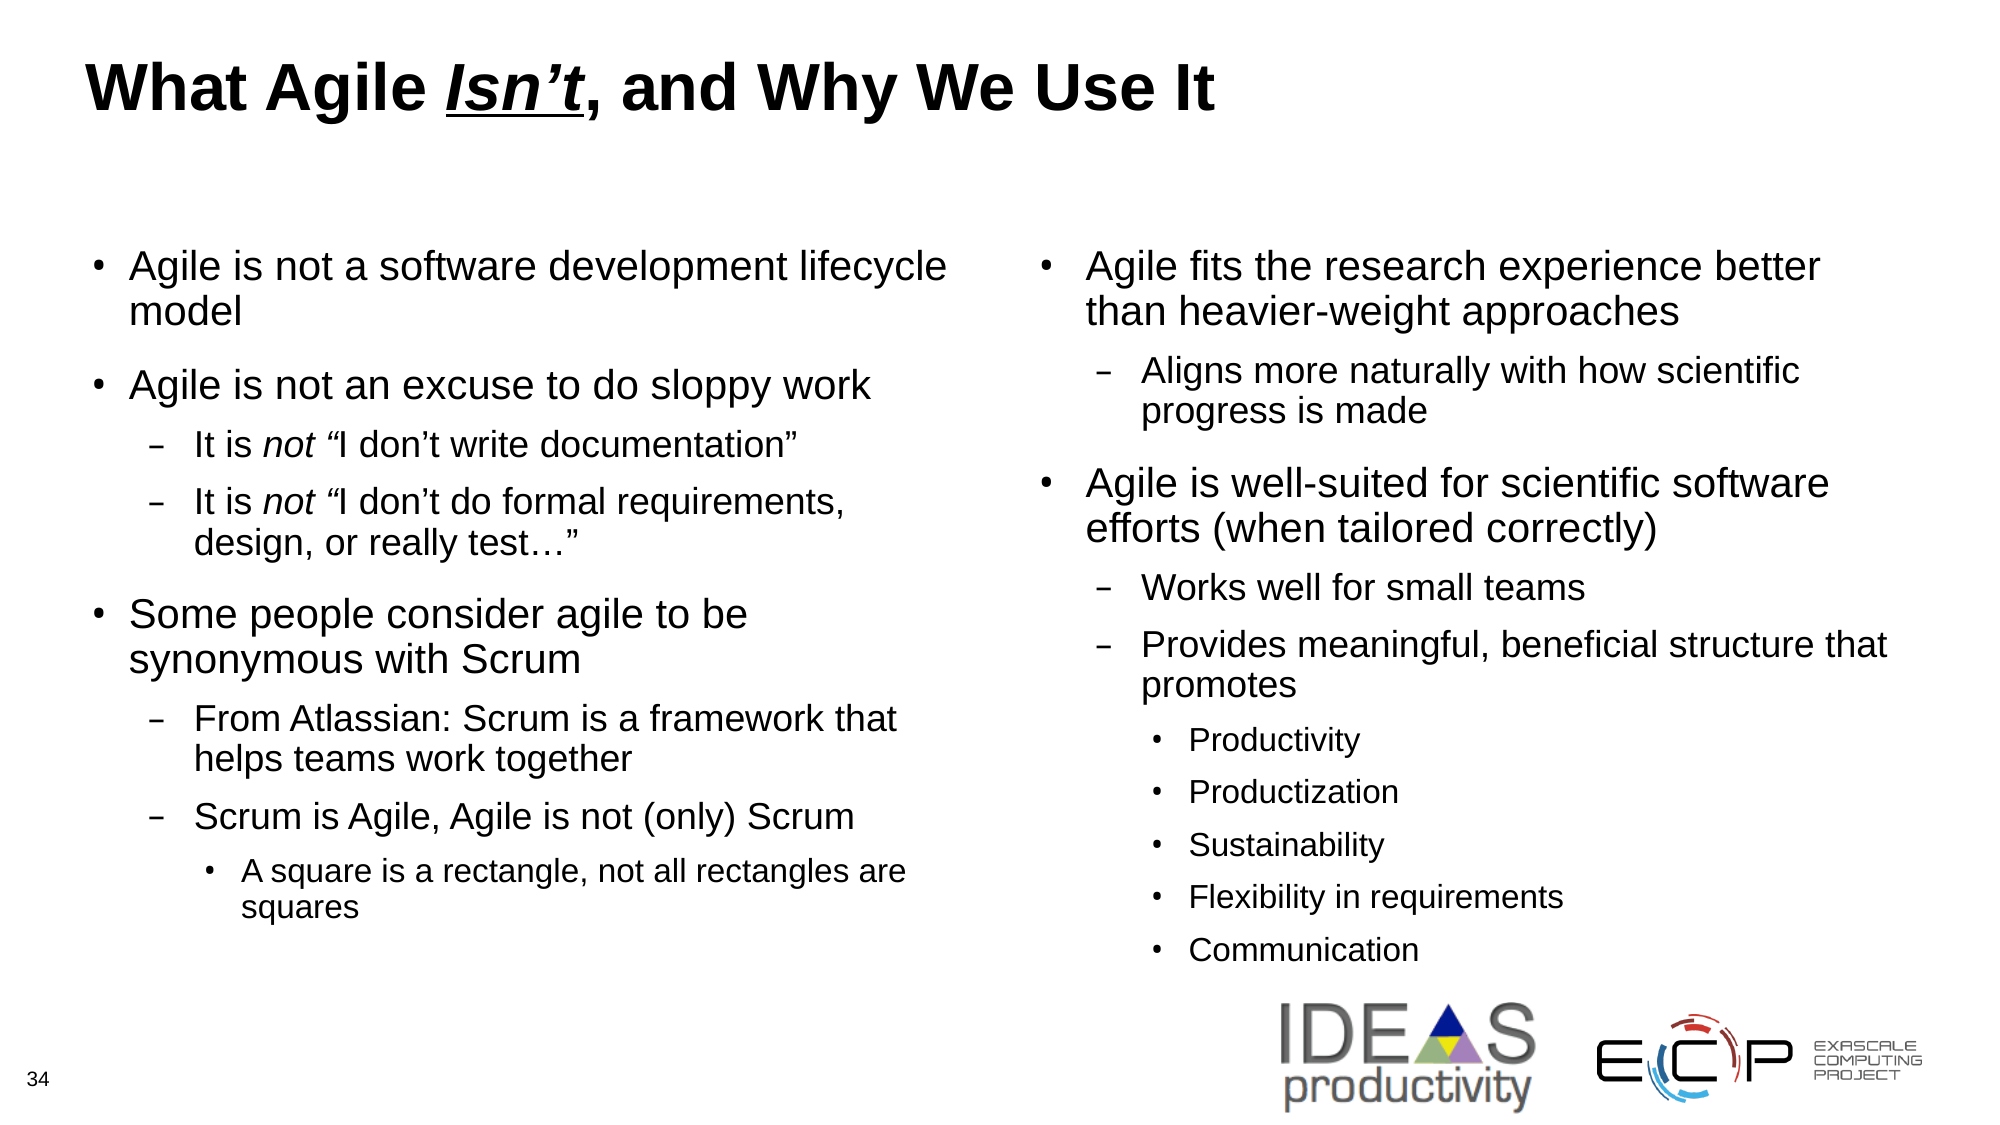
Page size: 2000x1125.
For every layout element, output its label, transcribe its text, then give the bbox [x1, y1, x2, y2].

title What Agile Isn’t, and Why We Use It [70, 44, 1958, 134]
picture [1280, 1002, 1537, 1114]
list Agile is not a software development lifecycle model Agile is not an excuse to do sloppy work It is not “I don’t write documentation” It is not “I don’t do formal requirements, design, or really test…” Some people consider agile to be synonymous with Scrum From Atlassian: Scrum is a framework that helps teams work together Scrum is Agile, Agile is not (only) Scrum A square is a rectangle, not all rectangles are squares [76, 236, 980, 927]
list Agile fits the research experience better than heavier-weight approaches Aligns more naturally with how scientific progress is made Agile is well-suited for scientific software efforts (when tailored correctly) Works well for small teams Provides meaningful, beneficial structure that promotes Productivity Productization Sustainability Flexibility in requirements Communication [1023, 236, 1927, 927]
picture [1597, 1014, 1922, 1103]
